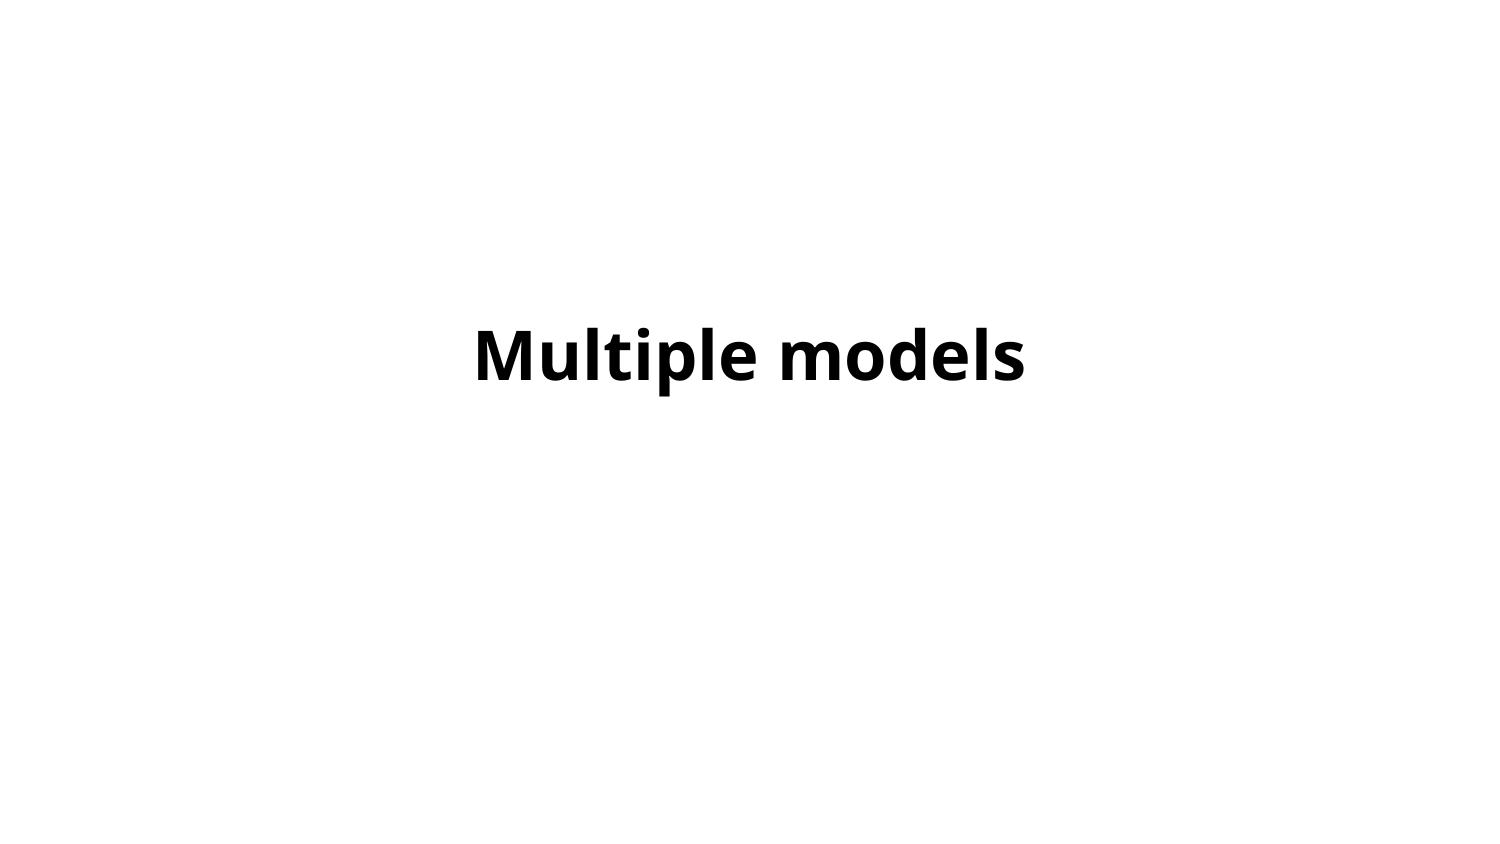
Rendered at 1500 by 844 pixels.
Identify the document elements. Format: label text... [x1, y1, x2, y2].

title Multiple models [112, 262, 1388, 443]
